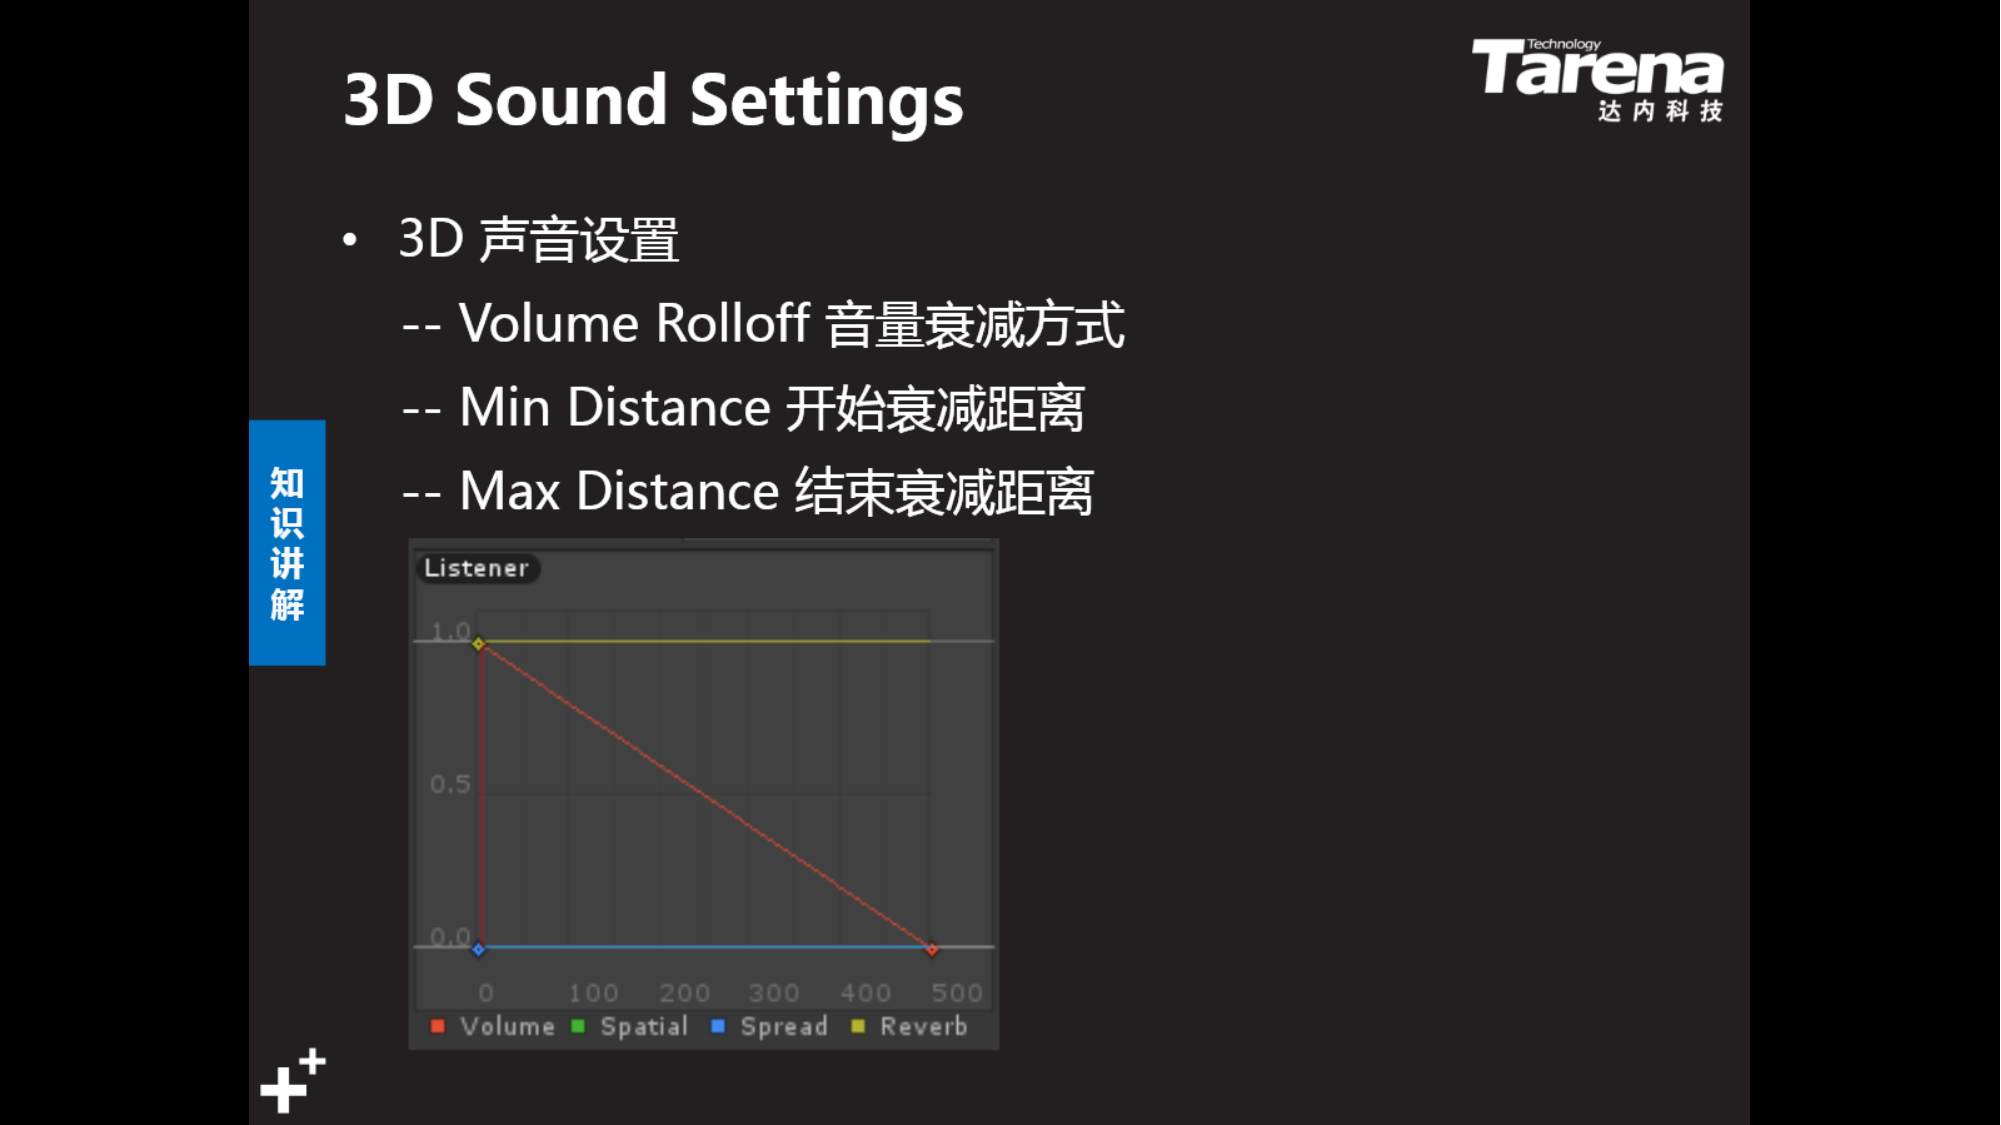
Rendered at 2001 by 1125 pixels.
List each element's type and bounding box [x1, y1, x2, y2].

picture [249, 0, 1750, 1125]
